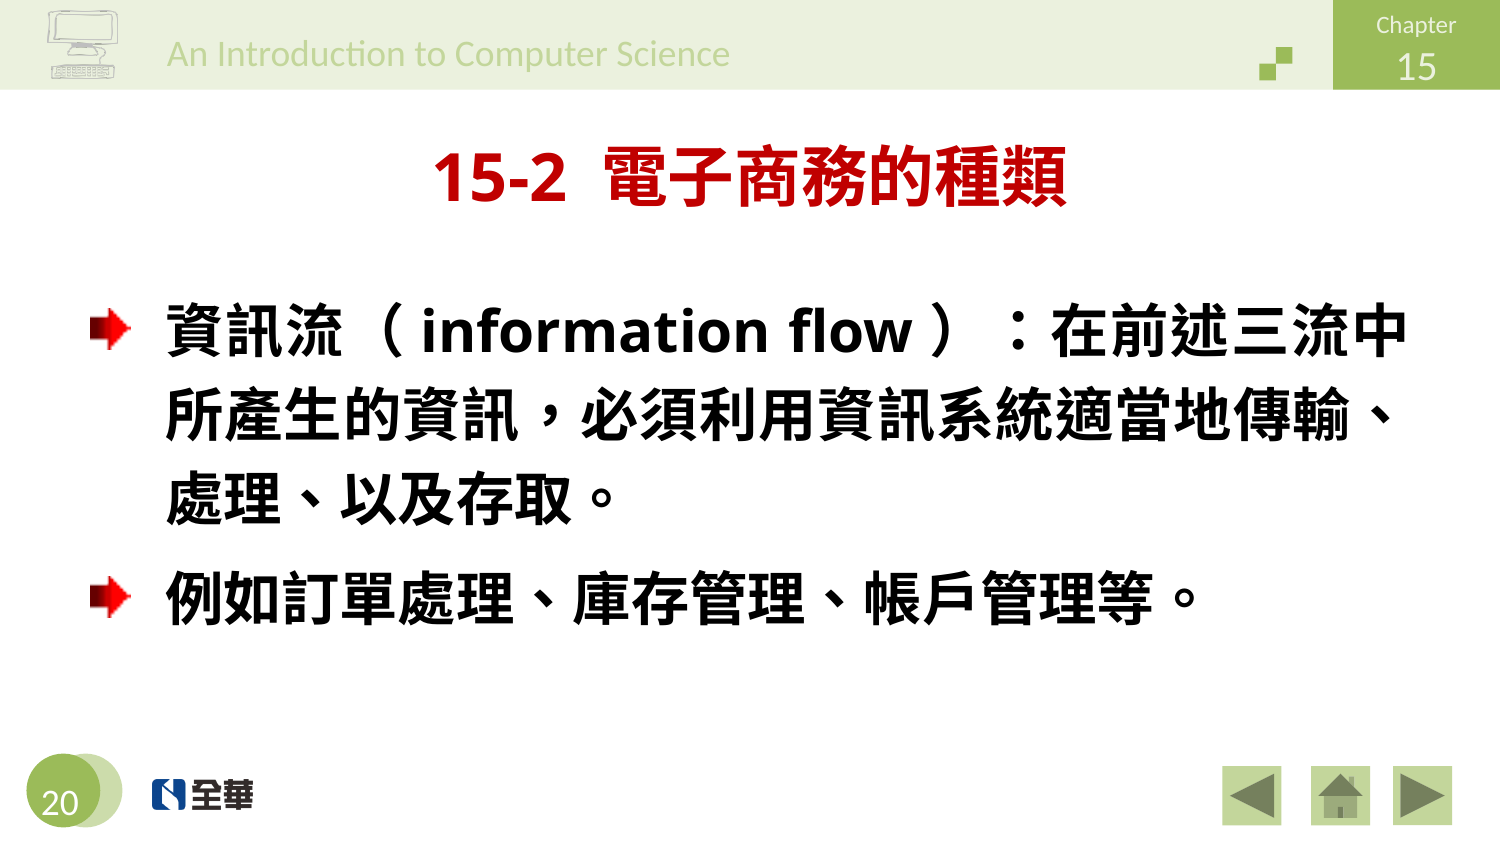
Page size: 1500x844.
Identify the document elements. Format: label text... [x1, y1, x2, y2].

picture [90, 576, 131, 618]
title 15-2 電子商務的種類 [75, 104, 1425, 245]
picture [152, 779, 253, 810]
list 資訊流（information flow）：在前述三流中所產生的資訊，必須利用資訊系統適當地傳輸、處理、以及存取。 例如訂單處理、庫存管理、帳戶管理等。 [75, 272, 1425, 754]
picture [90, 308, 131, 350]
picture [47, 10, 118, 79]
